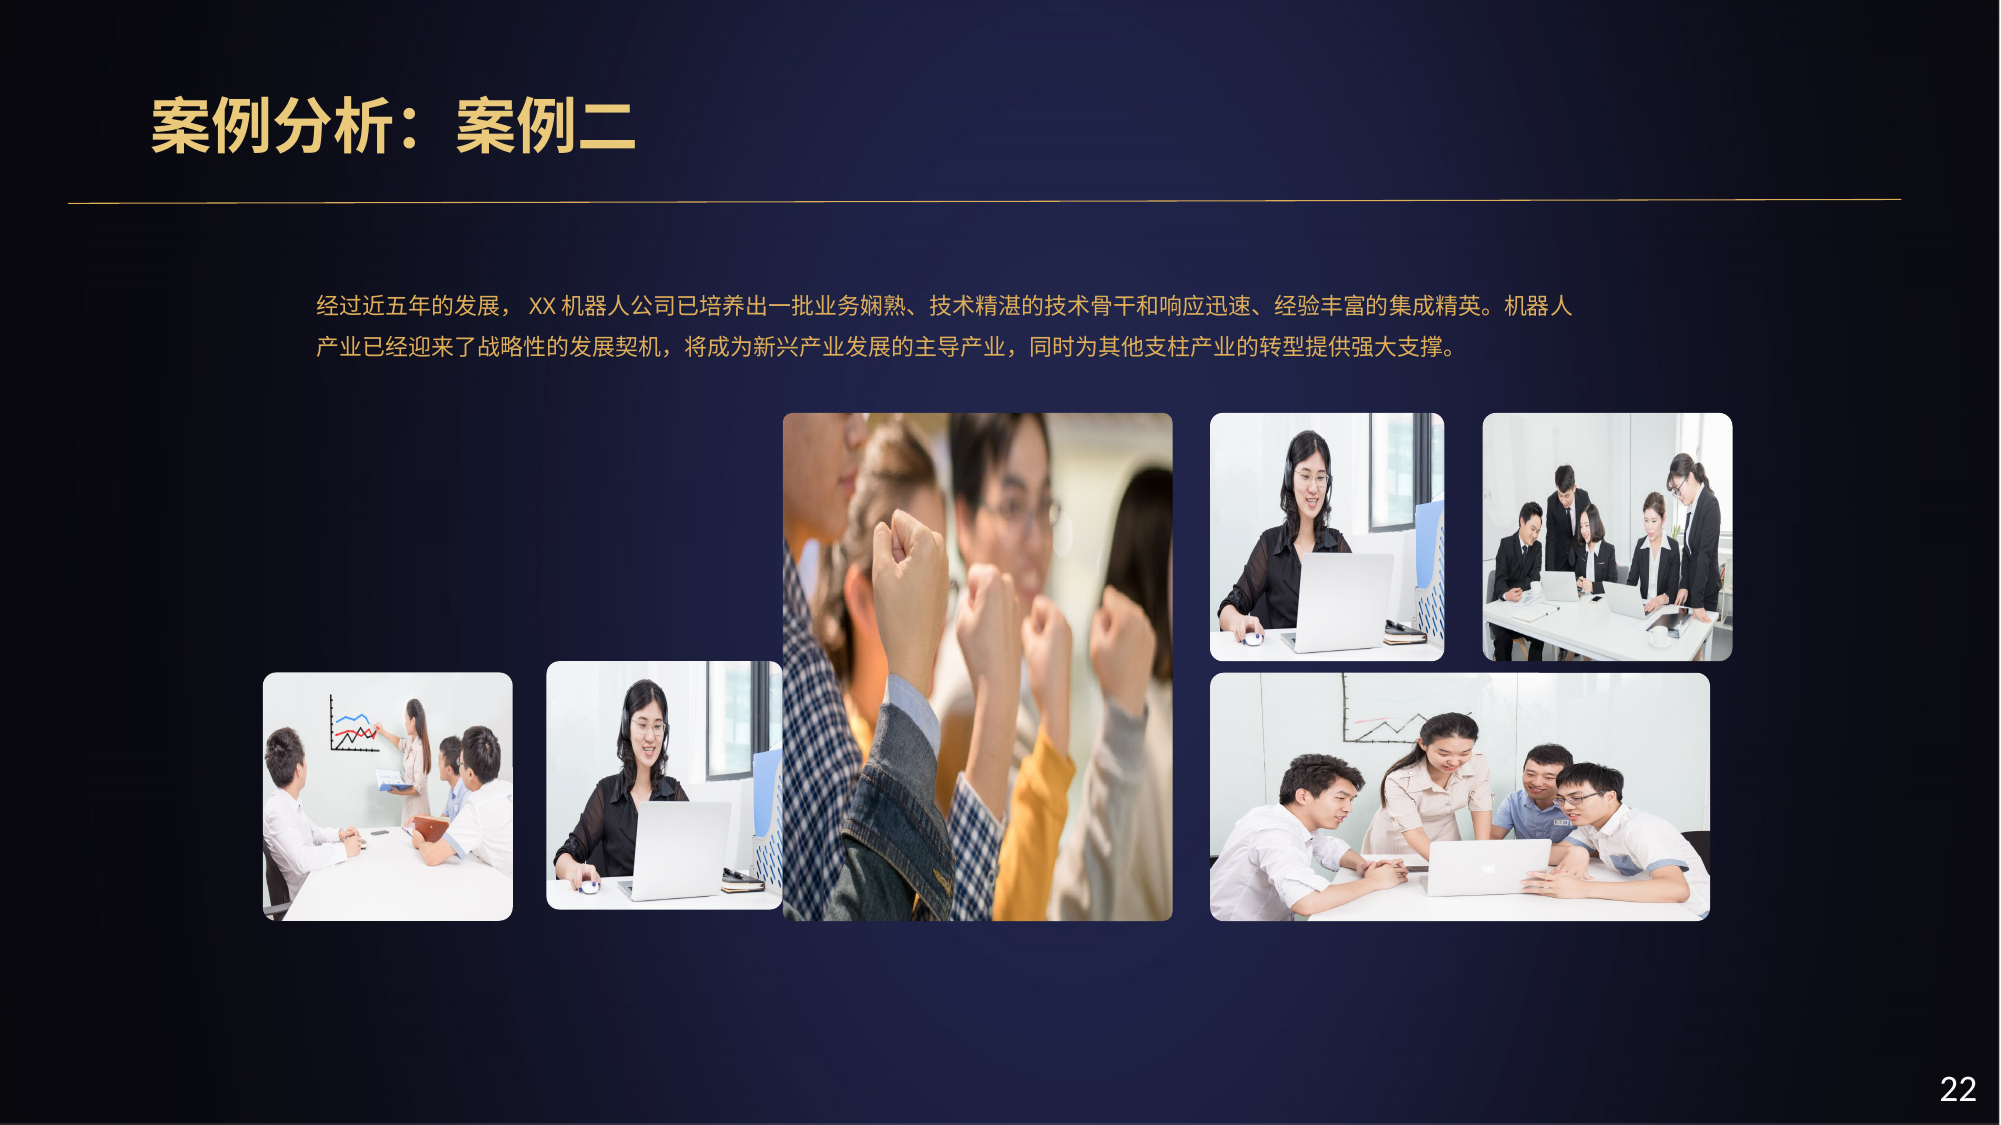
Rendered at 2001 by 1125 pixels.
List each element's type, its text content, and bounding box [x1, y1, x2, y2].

text_box [1209, 671, 1712, 923]
text_box 经过近五年的发展，XX机器人公司已培养出一批业务娴熟、技术精湛的技术骨干和响应迅速、经验丰富的集成精英。机器人产业已经迎来了战略性的发展契机，将成为新兴产业发展的主导产业，同时为其他支柱产业的转型提供强大支撑。 [309, 273, 1597, 364]
text_box [261, 671, 514, 922]
picture [0, 0, 2001, 1125]
text_box [545, 660, 781, 911]
text_box 案例分析：案例二 [135, 79, 970, 168]
text_box [781, 411, 1174, 923]
text_box [1209, 411, 1446, 663]
text_box [1481, 411, 1734, 663]
